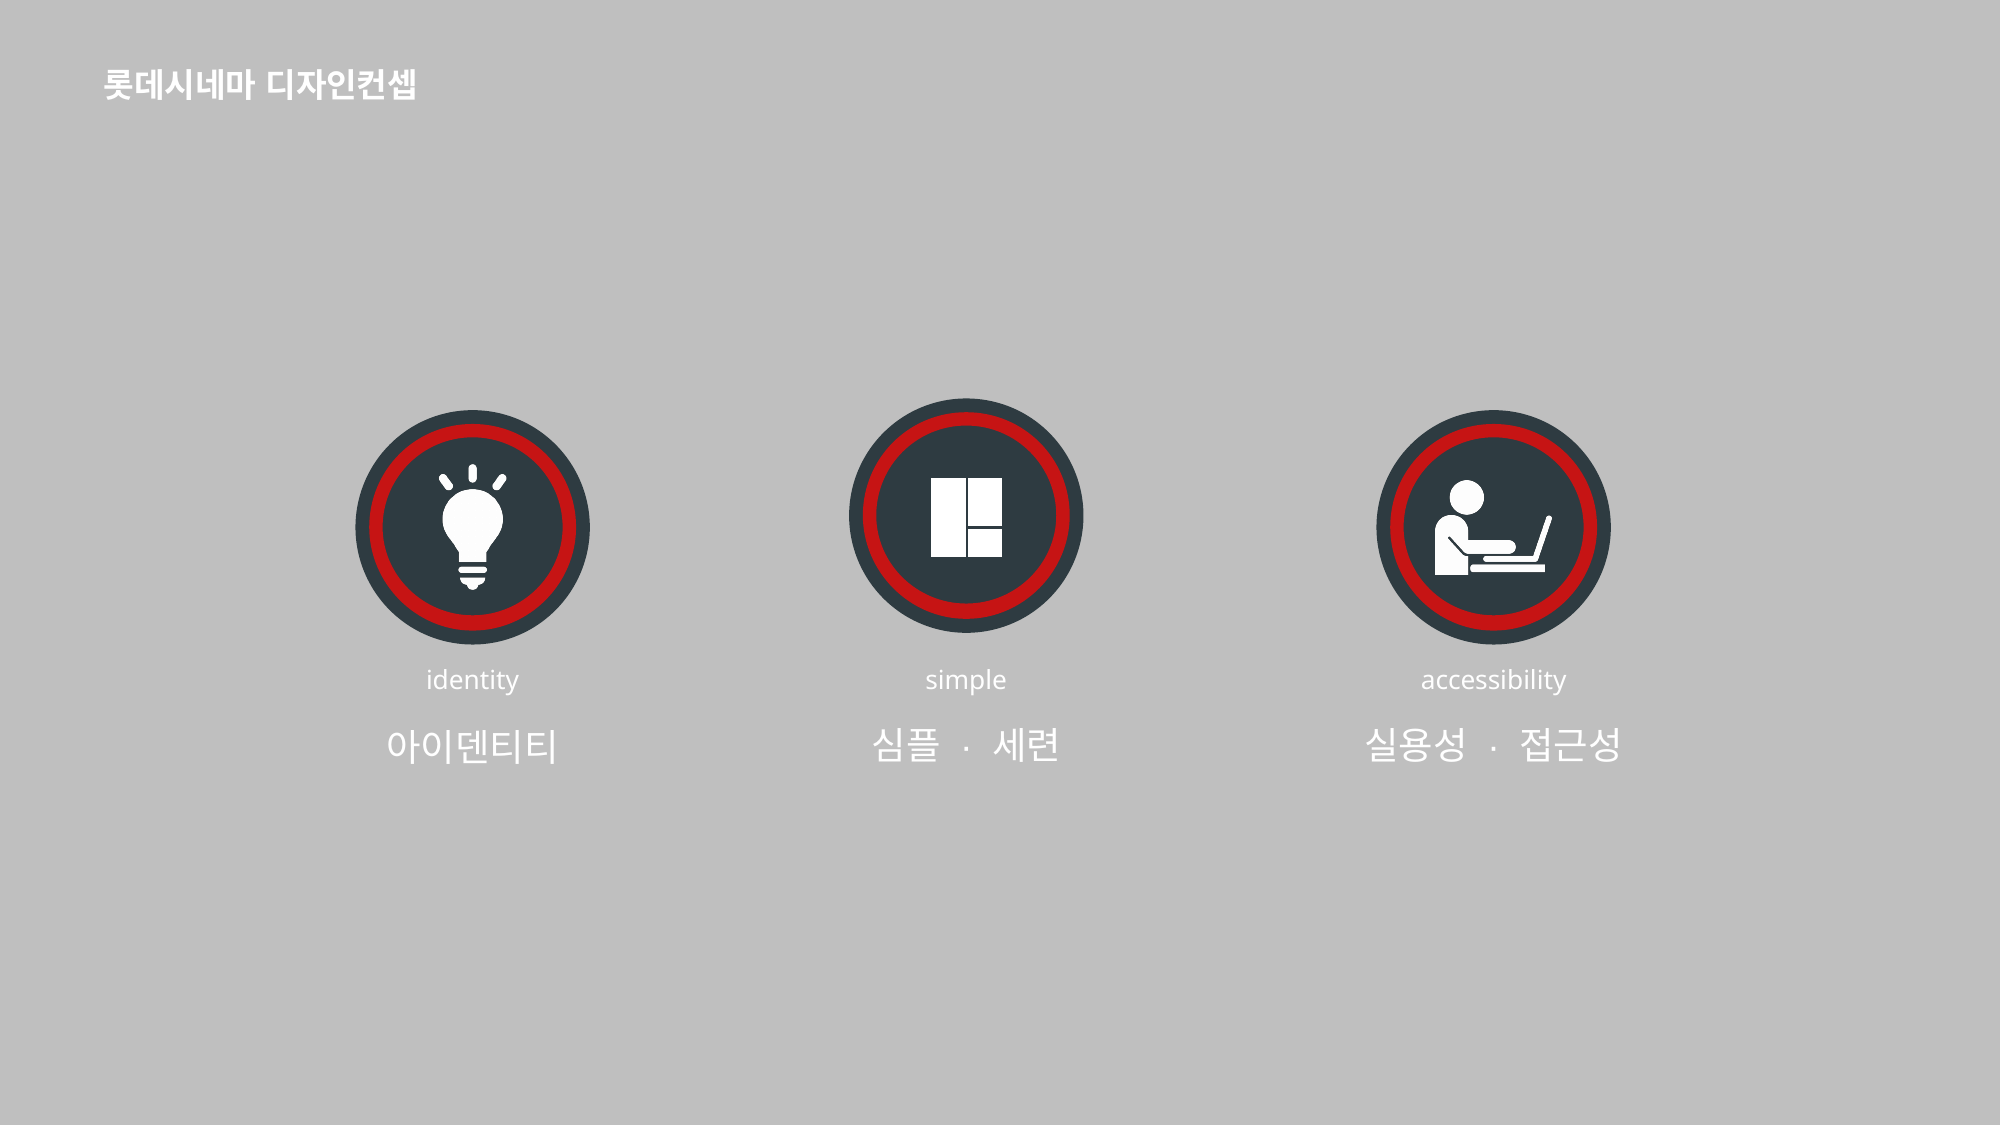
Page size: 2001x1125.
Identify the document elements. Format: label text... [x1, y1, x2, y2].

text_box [835, 398, 1097, 776]
text_box 롯데시네마 디자인컨셉 [88, 56, 662, 129]
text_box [342, 409, 604, 778]
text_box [1329, 409, 1658, 776]
